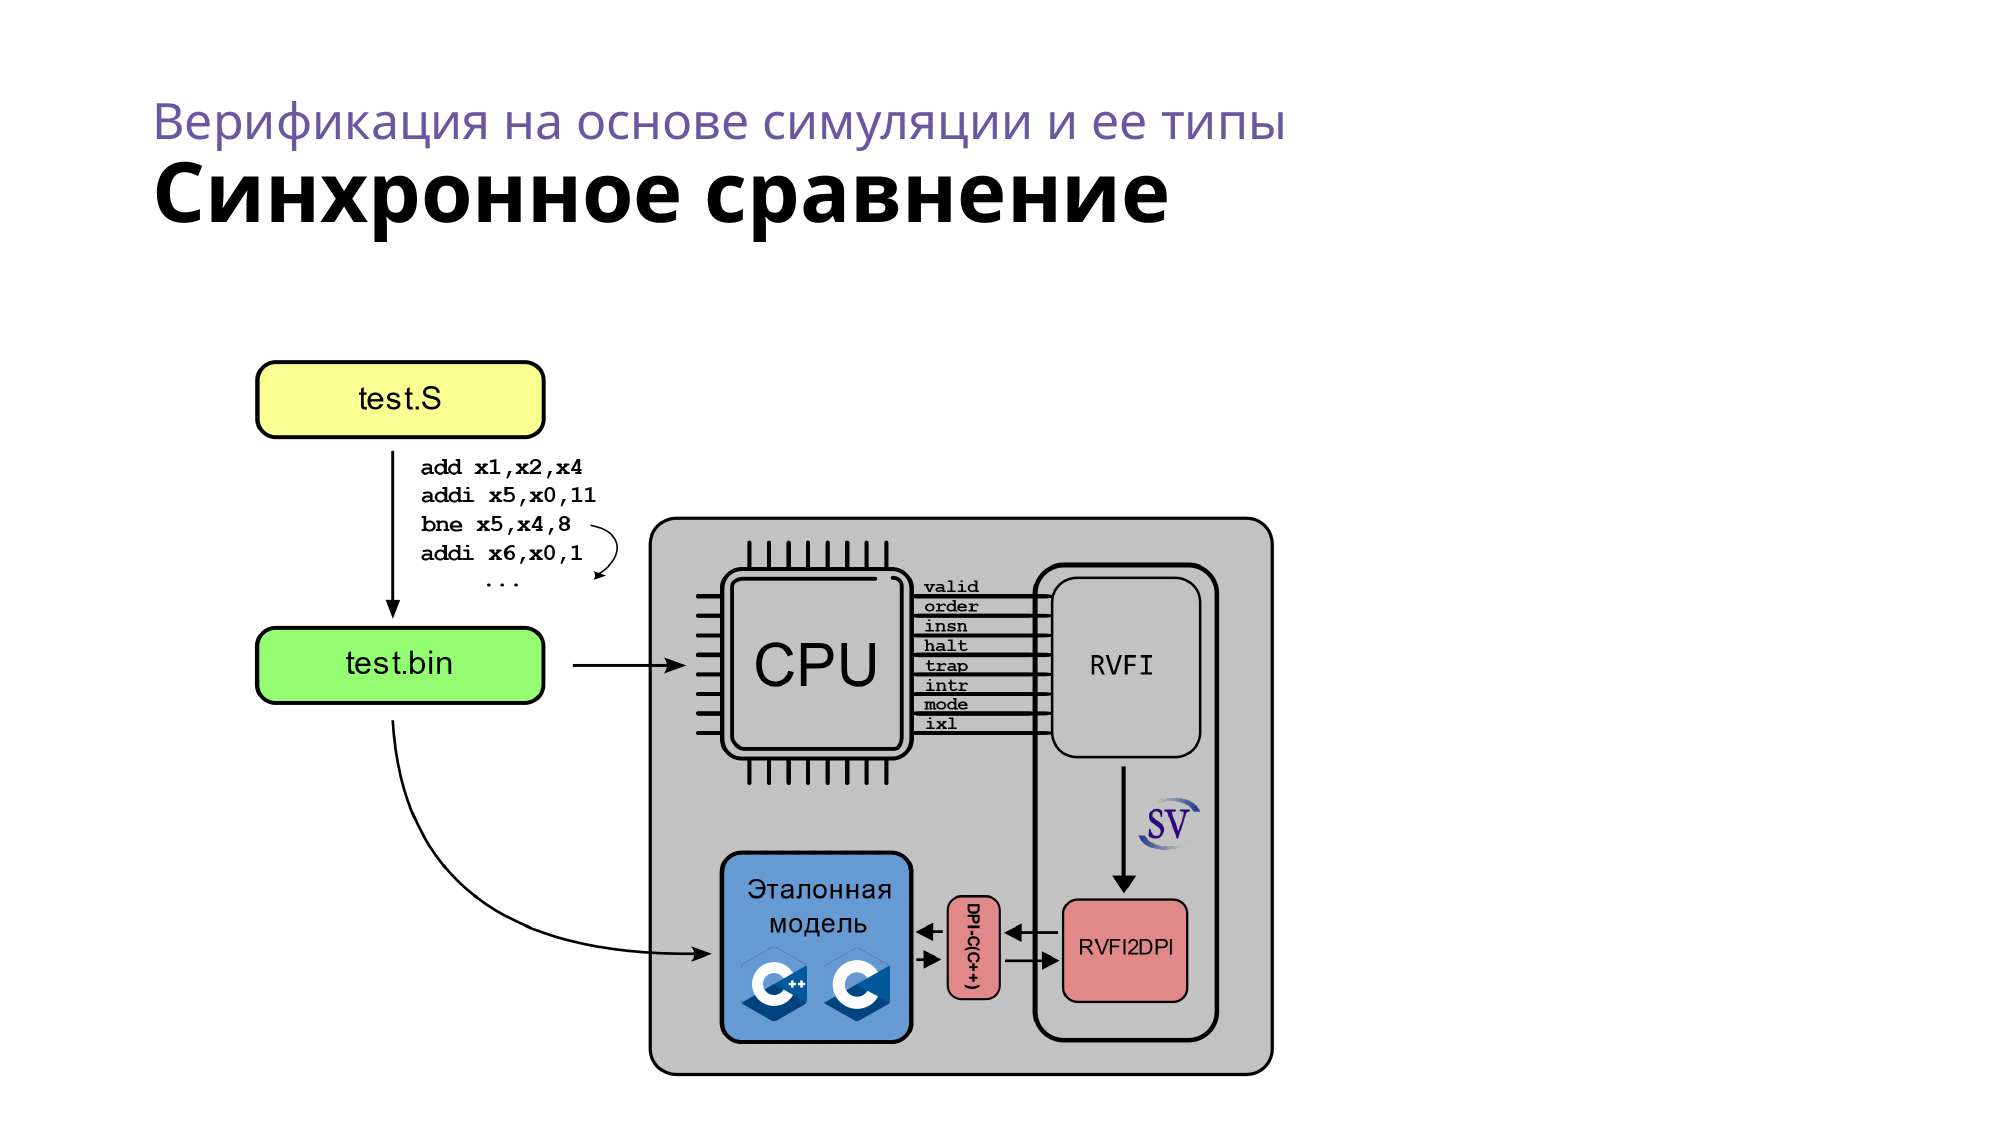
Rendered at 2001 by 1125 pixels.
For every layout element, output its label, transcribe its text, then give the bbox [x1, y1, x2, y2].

picture [165, 204, 1407, 1107]
title Верификация на основе симуляции и ее типы Синхронное сравнение [137, 59, 1863, 278]
